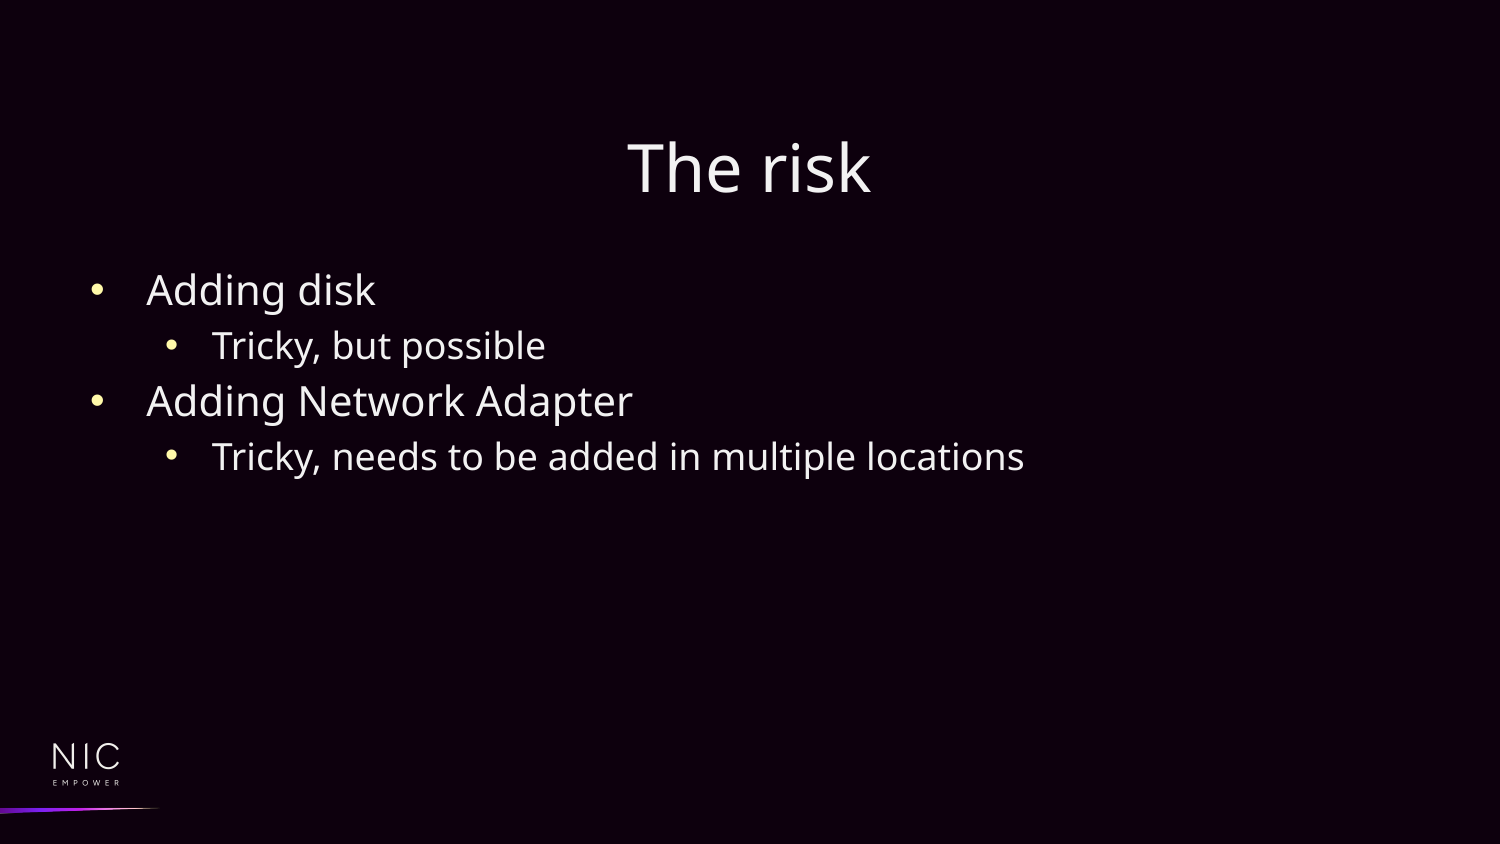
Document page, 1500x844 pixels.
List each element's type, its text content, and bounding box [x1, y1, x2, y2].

title The risk [75, 91, 1425, 242]
picture [0, 740, 160, 816]
list Adding disk Tricky, but possible Adding Network Adapter Tricky, needs to be added in multiple locations [75, 256, 1425, 694]
